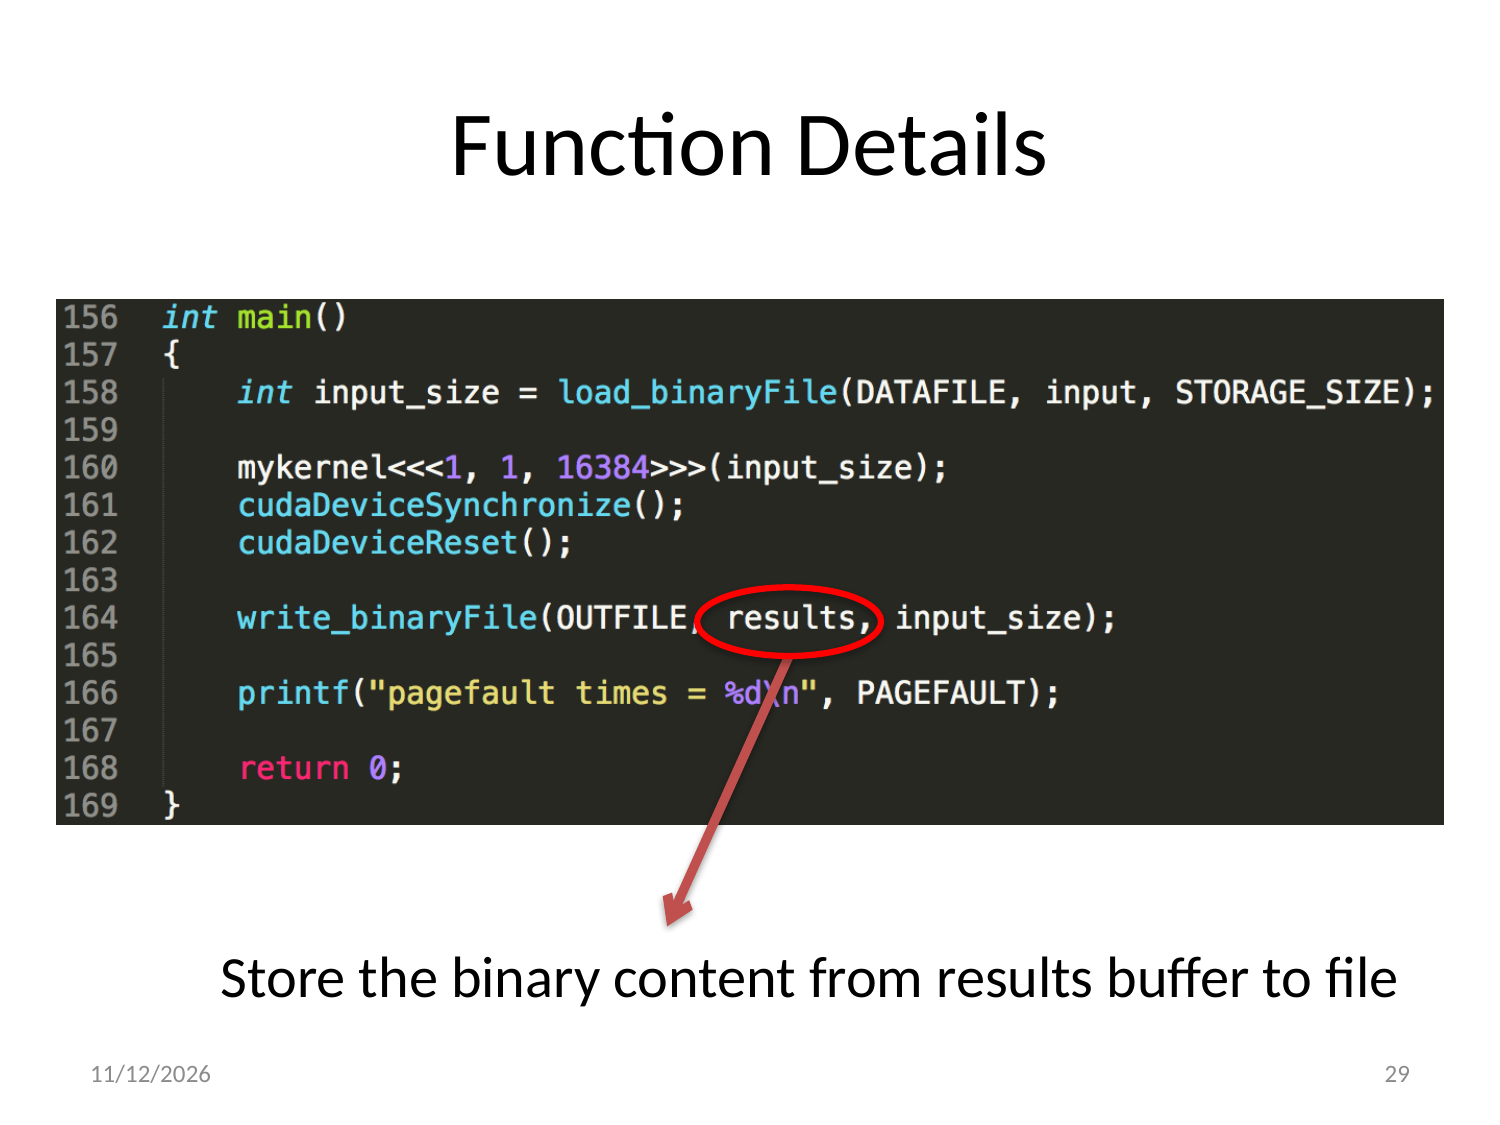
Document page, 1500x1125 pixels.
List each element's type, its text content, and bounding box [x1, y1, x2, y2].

text_box Store the binary content from results buffer to file [205, 931, 1415, 1017]
slide_number 29 [1074, 1042, 1425, 1103]
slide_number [75, 1042, 425, 1103]
picture [56, 299, 1444, 826]
title Function Details [75, 45, 1425, 233]
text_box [666, 655, 790, 927]
